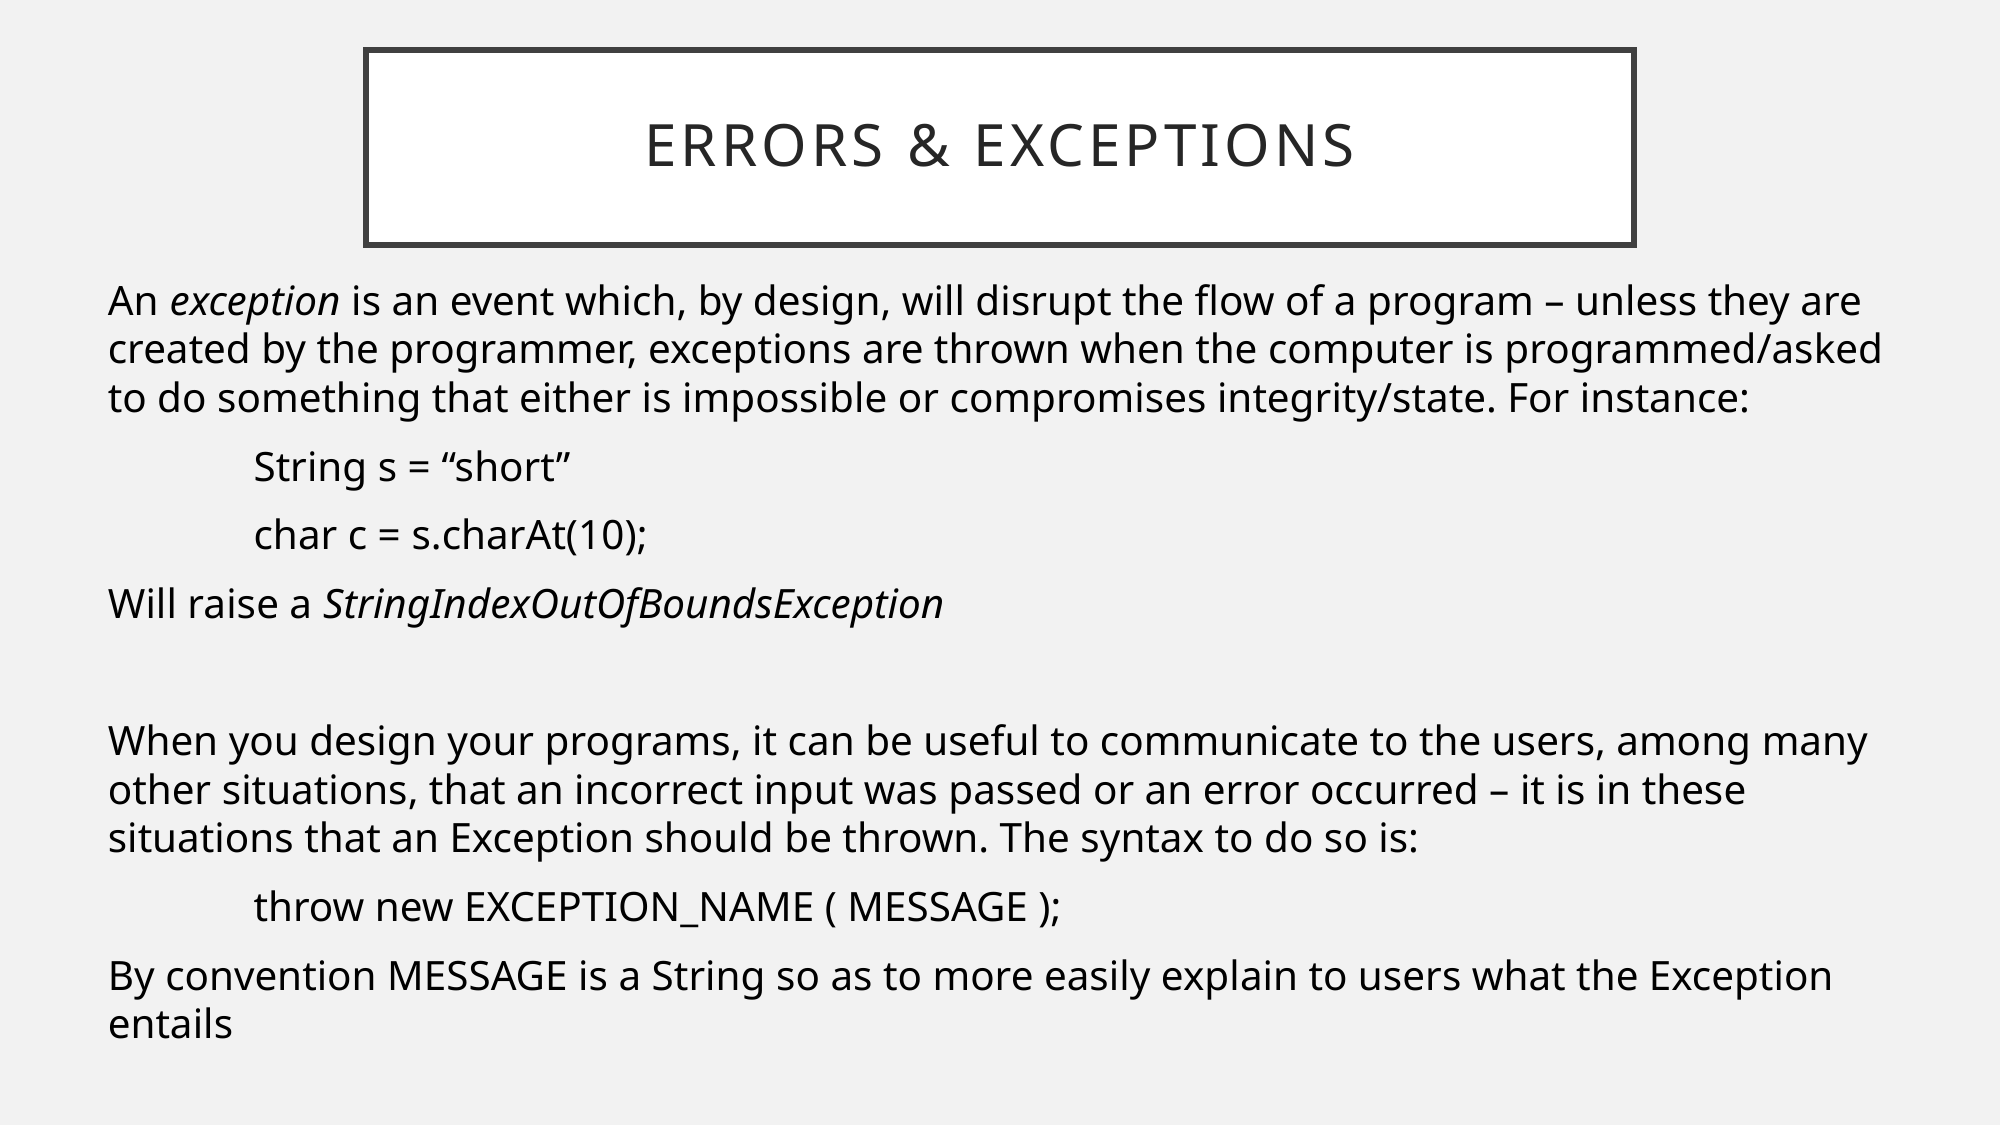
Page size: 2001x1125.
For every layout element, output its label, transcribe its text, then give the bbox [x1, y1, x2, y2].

title Errors & Exceptions [363, 47, 1637, 248]
list An exception is an event which, by design, will disrupt the flow of a program – unless they are created by the programmer, exceptions are thrown when the computer is programmed/asked to do something that either is impossible or compromises integrity/state. For instance: String s = “short” char c = s.charAt(10); Will raise a StringIndexOutOfBoundsException When you design your programs, it can be useful to communicate to the users, among many other situations, that an incorrect input was passed or an error occurred – it is in these situations that an Exception should be thrown. The syntax to do so is: throw new EXCEPTION_NAME ( MESSAGE ); By convention MESSAGE is a String so as to more easily explain to users what the Exception entails [93, 267, 1907, 1075]
